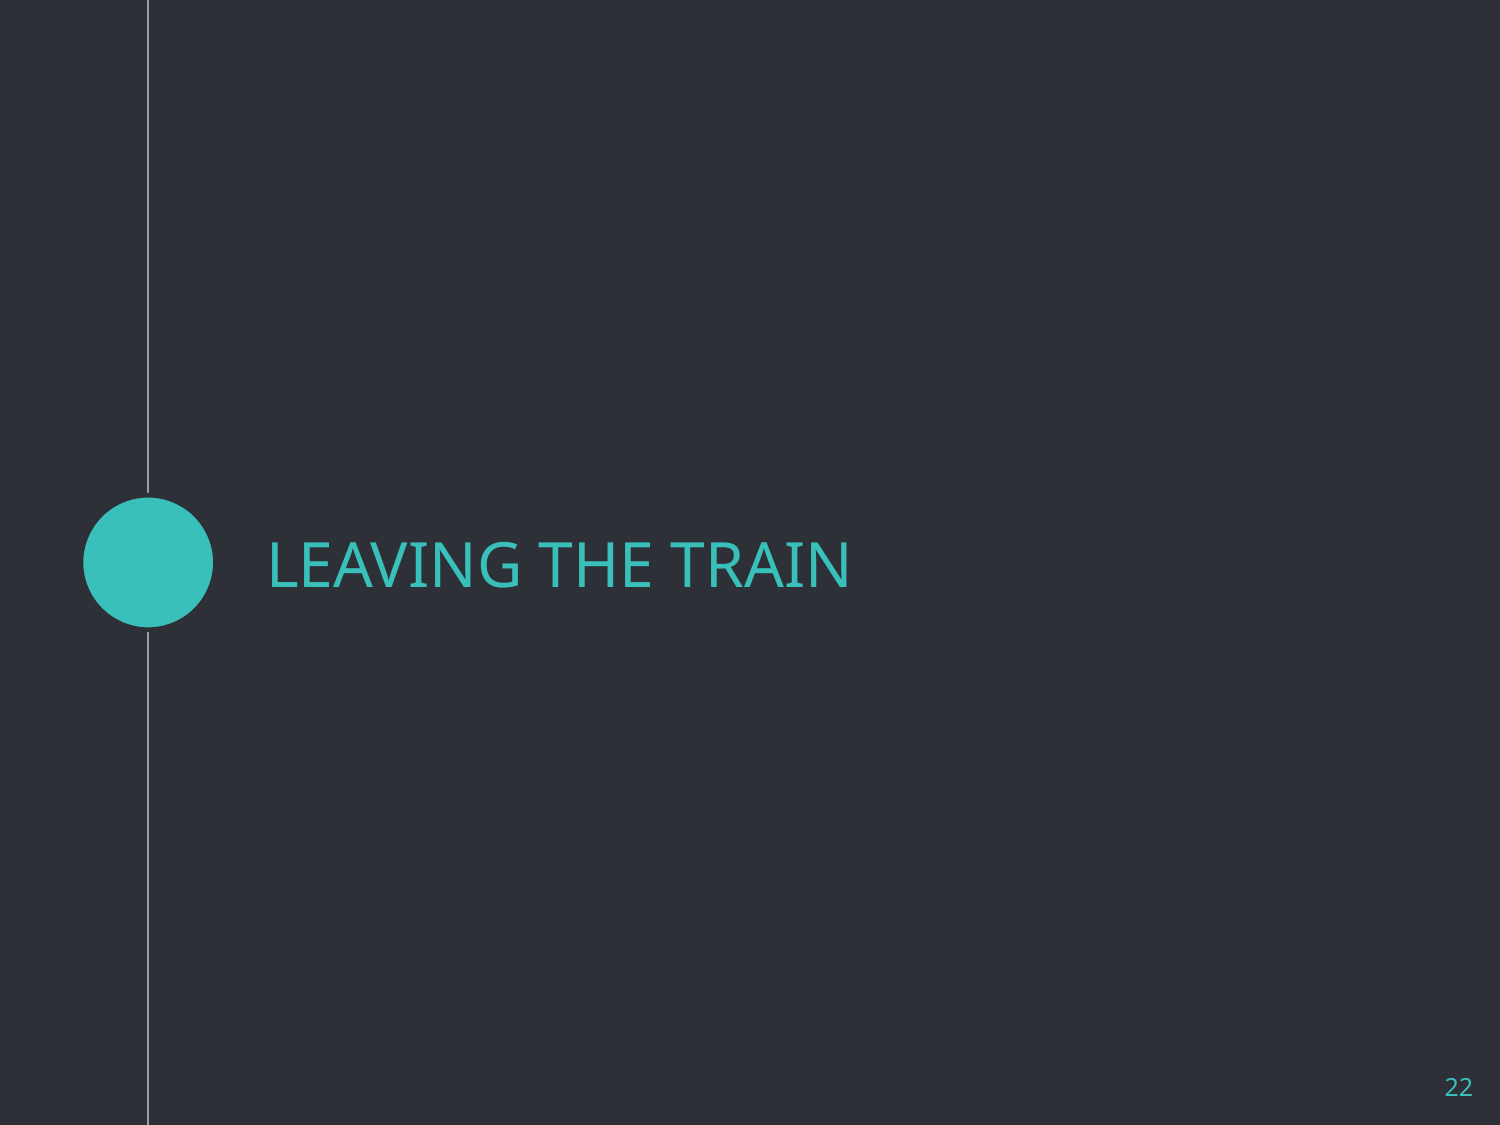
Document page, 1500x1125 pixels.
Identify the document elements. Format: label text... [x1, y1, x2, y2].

slide_number 22 [1398, 1056, 1489, 1125]
title LEAVING THE TRAIN [250, 504, 1472, 622]
